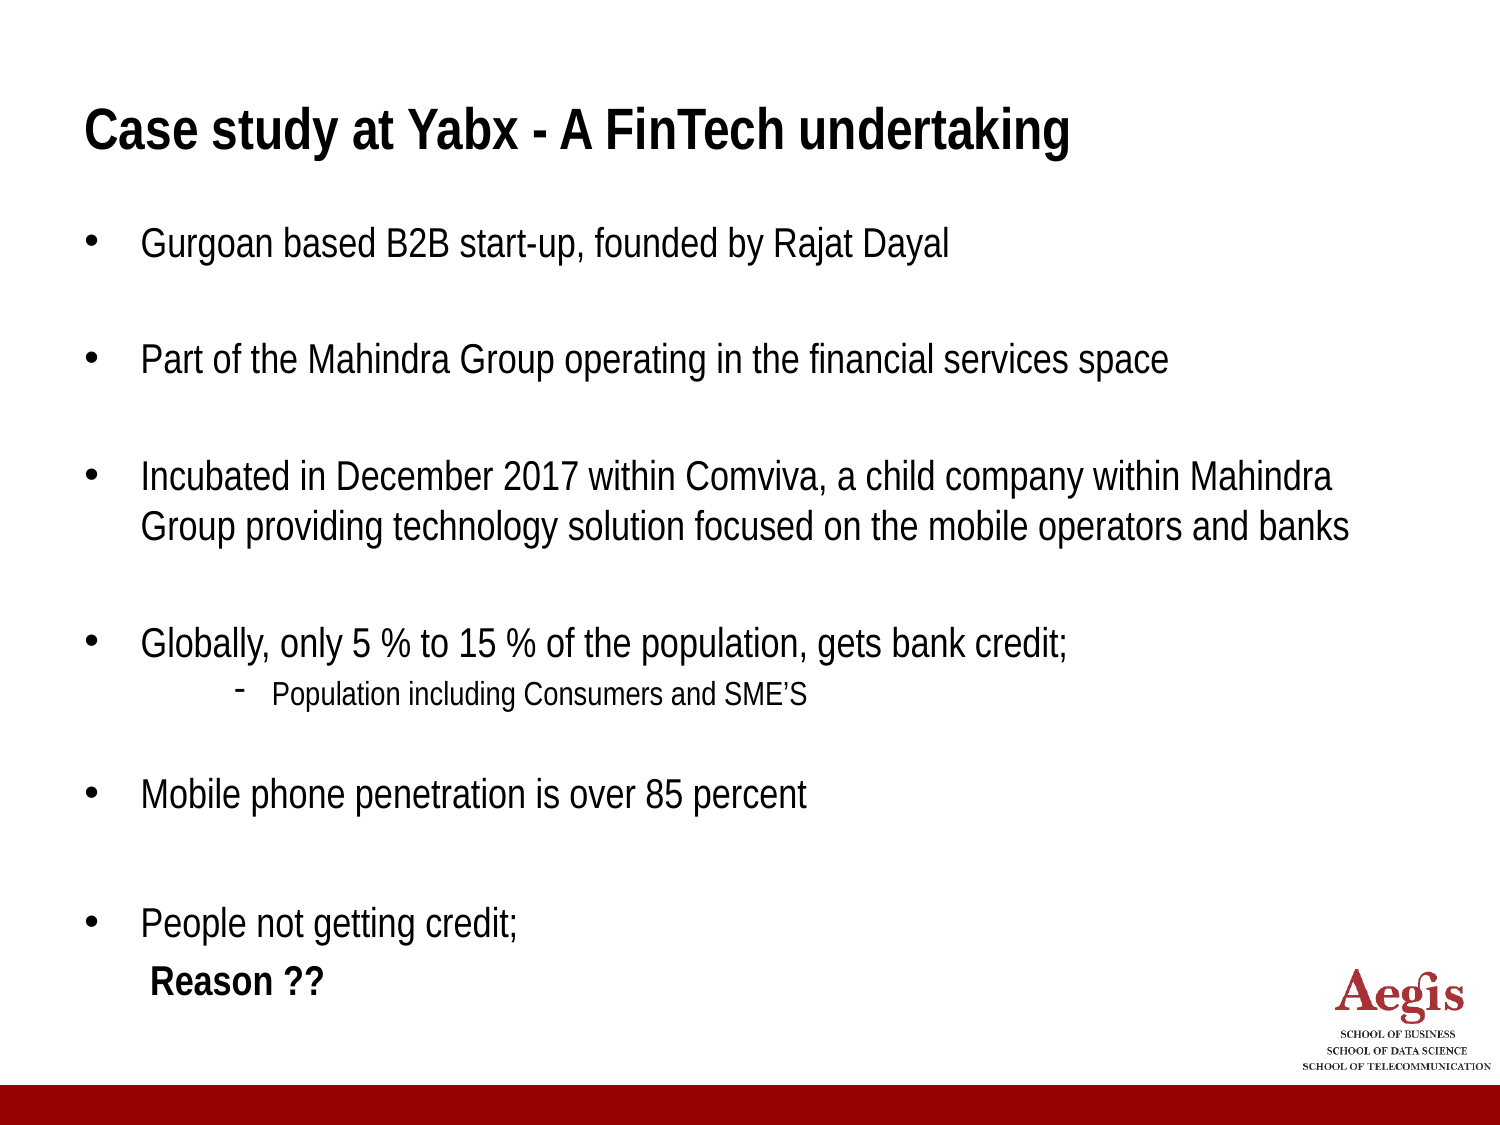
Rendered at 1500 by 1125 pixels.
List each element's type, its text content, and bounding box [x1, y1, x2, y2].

list Gurgoan based B2B start-up, founded by Rajat Dayal Part of the Mahindra Group operating in the financial services space Incubated in December 2017 within Comviva, a child company within Mahindra Group providing technology solution focused on the mobile operators and banks Globally, only 5 % to 15 % of the population, gets bank credit; Population including Consumers and SME’S Mobile phone penetration is over 85 percent People not getting credit; Reason ?? [69, 208, 1420, 1047]
title Case study at Yabx - A FinTech undertaking [69, 66, 1420, 207]
picture [1303, 969, 1491, 1070]
